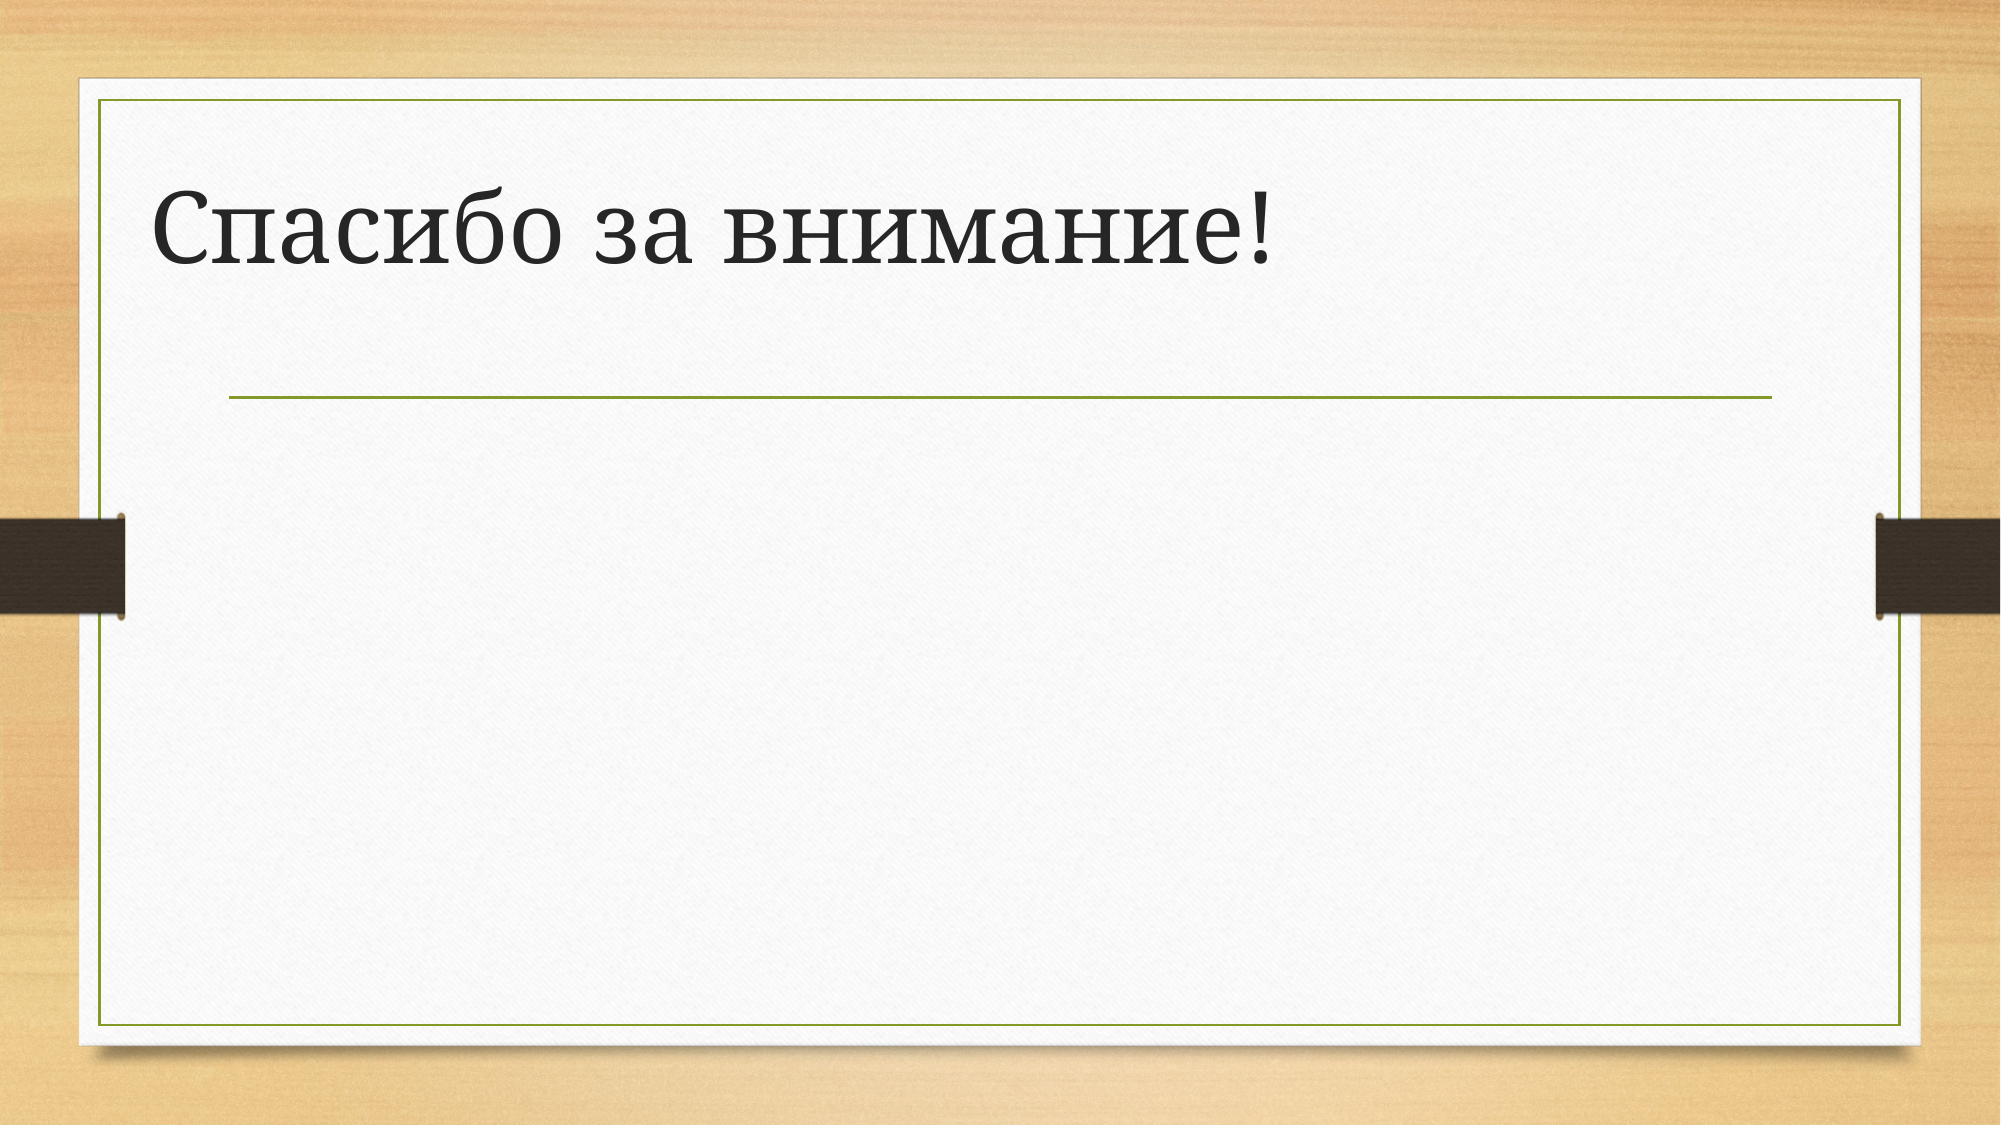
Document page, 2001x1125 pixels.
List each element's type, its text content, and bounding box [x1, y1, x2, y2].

picture [0, 0, 2001, 1125]
list Спасибо за внимание! [134, 155, 1866, 753]
